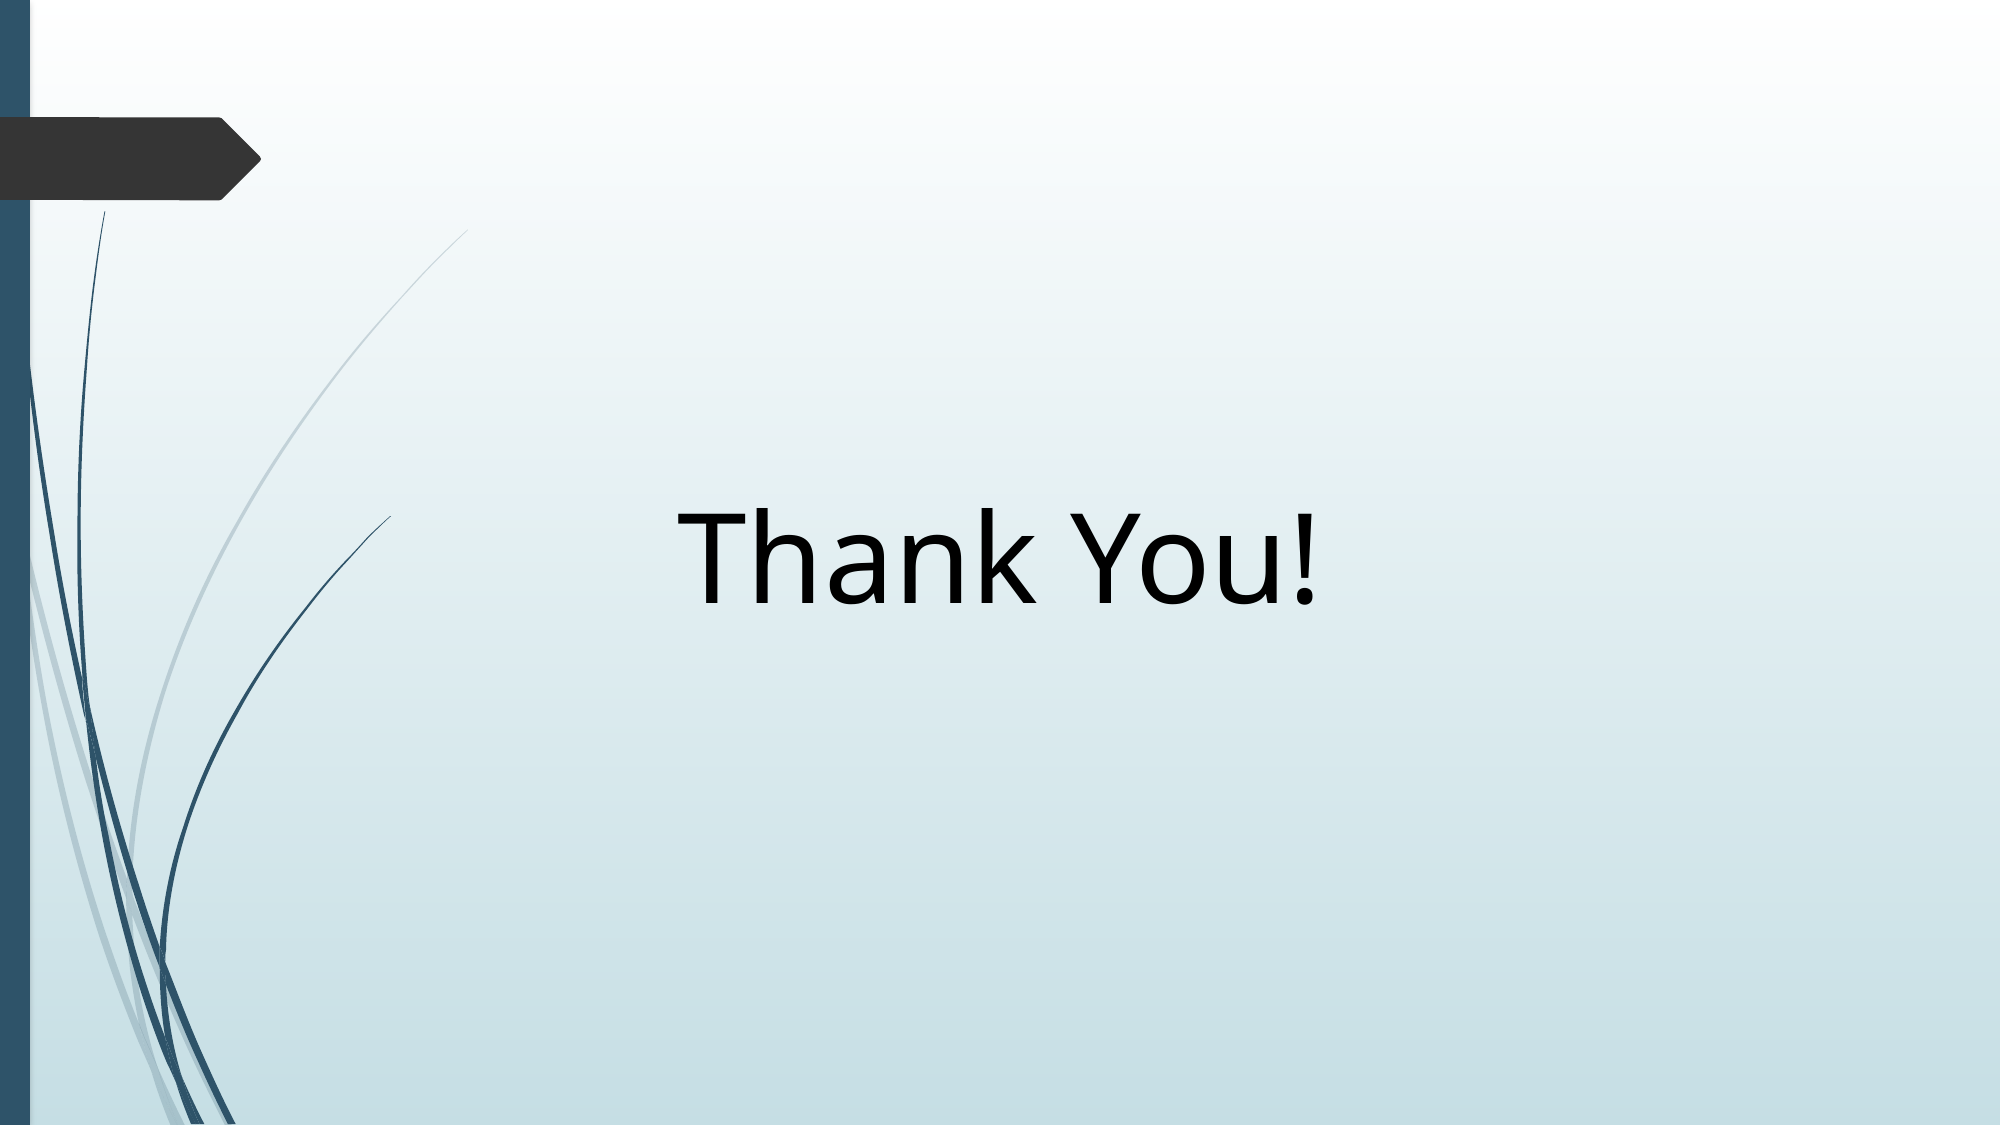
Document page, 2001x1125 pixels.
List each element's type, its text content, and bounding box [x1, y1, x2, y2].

title Thank You! [269, 471, 1731, 654]
